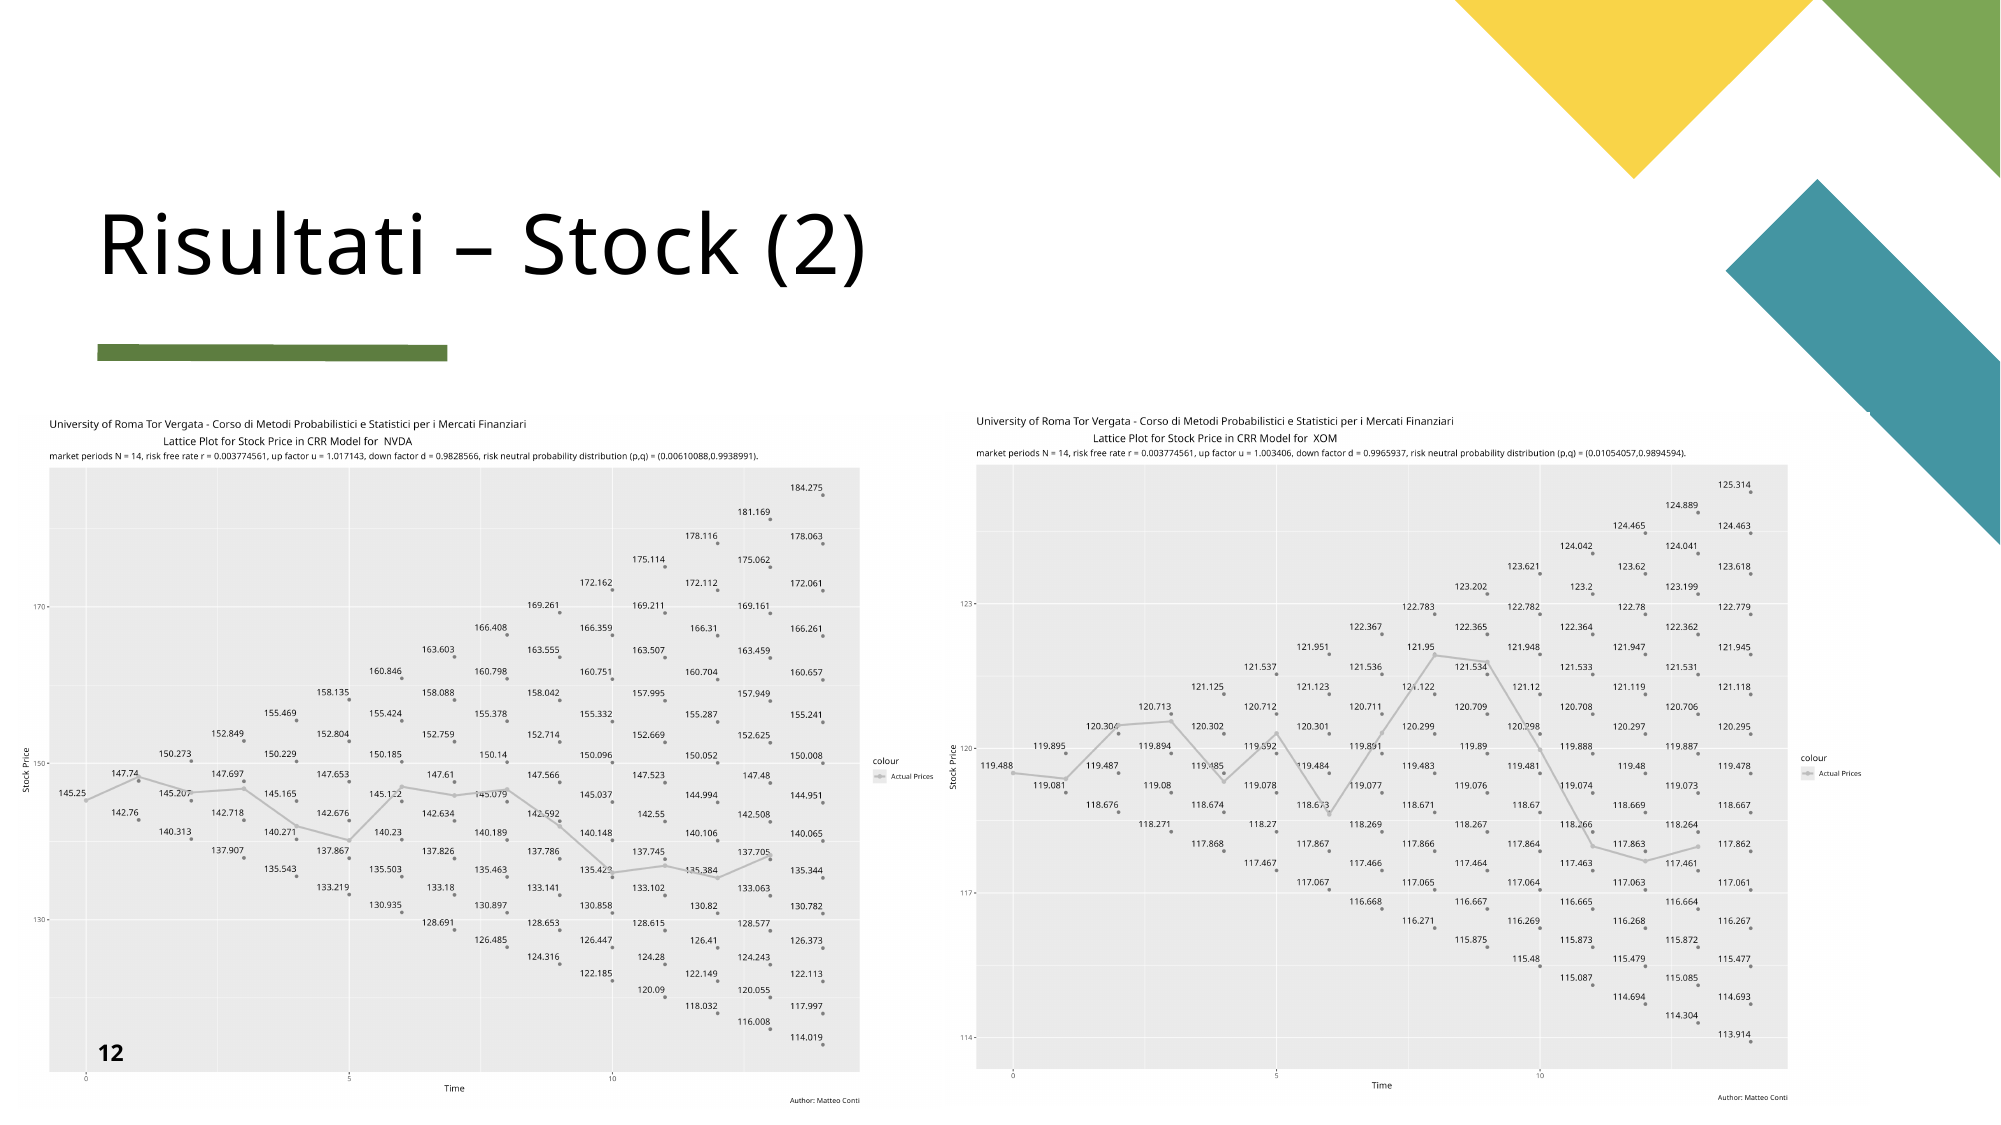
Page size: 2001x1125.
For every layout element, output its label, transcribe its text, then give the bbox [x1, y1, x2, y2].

title Risultati – Stock (2) [97, 45, 1702, 291]
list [18, 415, 942, 1109]
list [945, 412, 1870, 1106]
